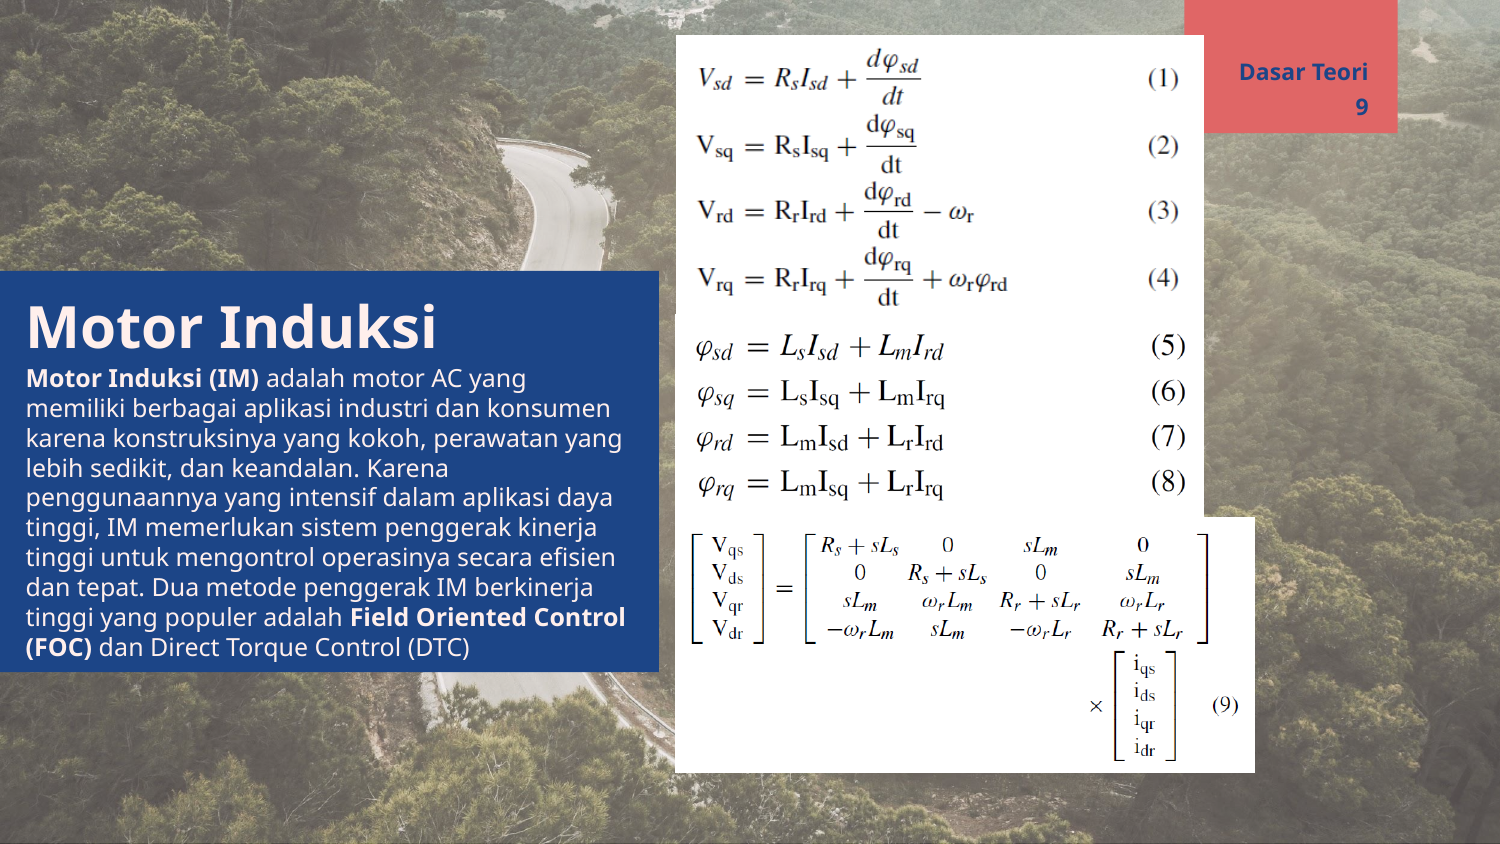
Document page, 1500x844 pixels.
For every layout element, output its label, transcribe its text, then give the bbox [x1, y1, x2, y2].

subtitle Motor Induksi (IM) adalah motor AC yang memiliki berbagai aplikasi industri dan konsumen karena konstruksinya yang kokoh, perawatan yang lebih sedikit, dan keandalan. Karena penggunaannya yang intensif dalam aplikasi daya tinggi, IM memerlukan sistem penggerak kinerja tinggi untuk mengontrol operasinya secara efisien dan tepat. Dua metode penggerak IM berkinerja tinggi yang populer adalah Field Oriented Control (FOC) dan Direct Torque Control (DTC) [10, 375, 645, 640]
title Motor Induksi [10, 255, 645, 375]
picture [675, 35, 1255, 773]
slide_number 9 [1293, 101, 1384, 143]
slide_number 27 [0, 0, 1500, 844]
title Dasar Teori [913, 21, 1384, 101]
